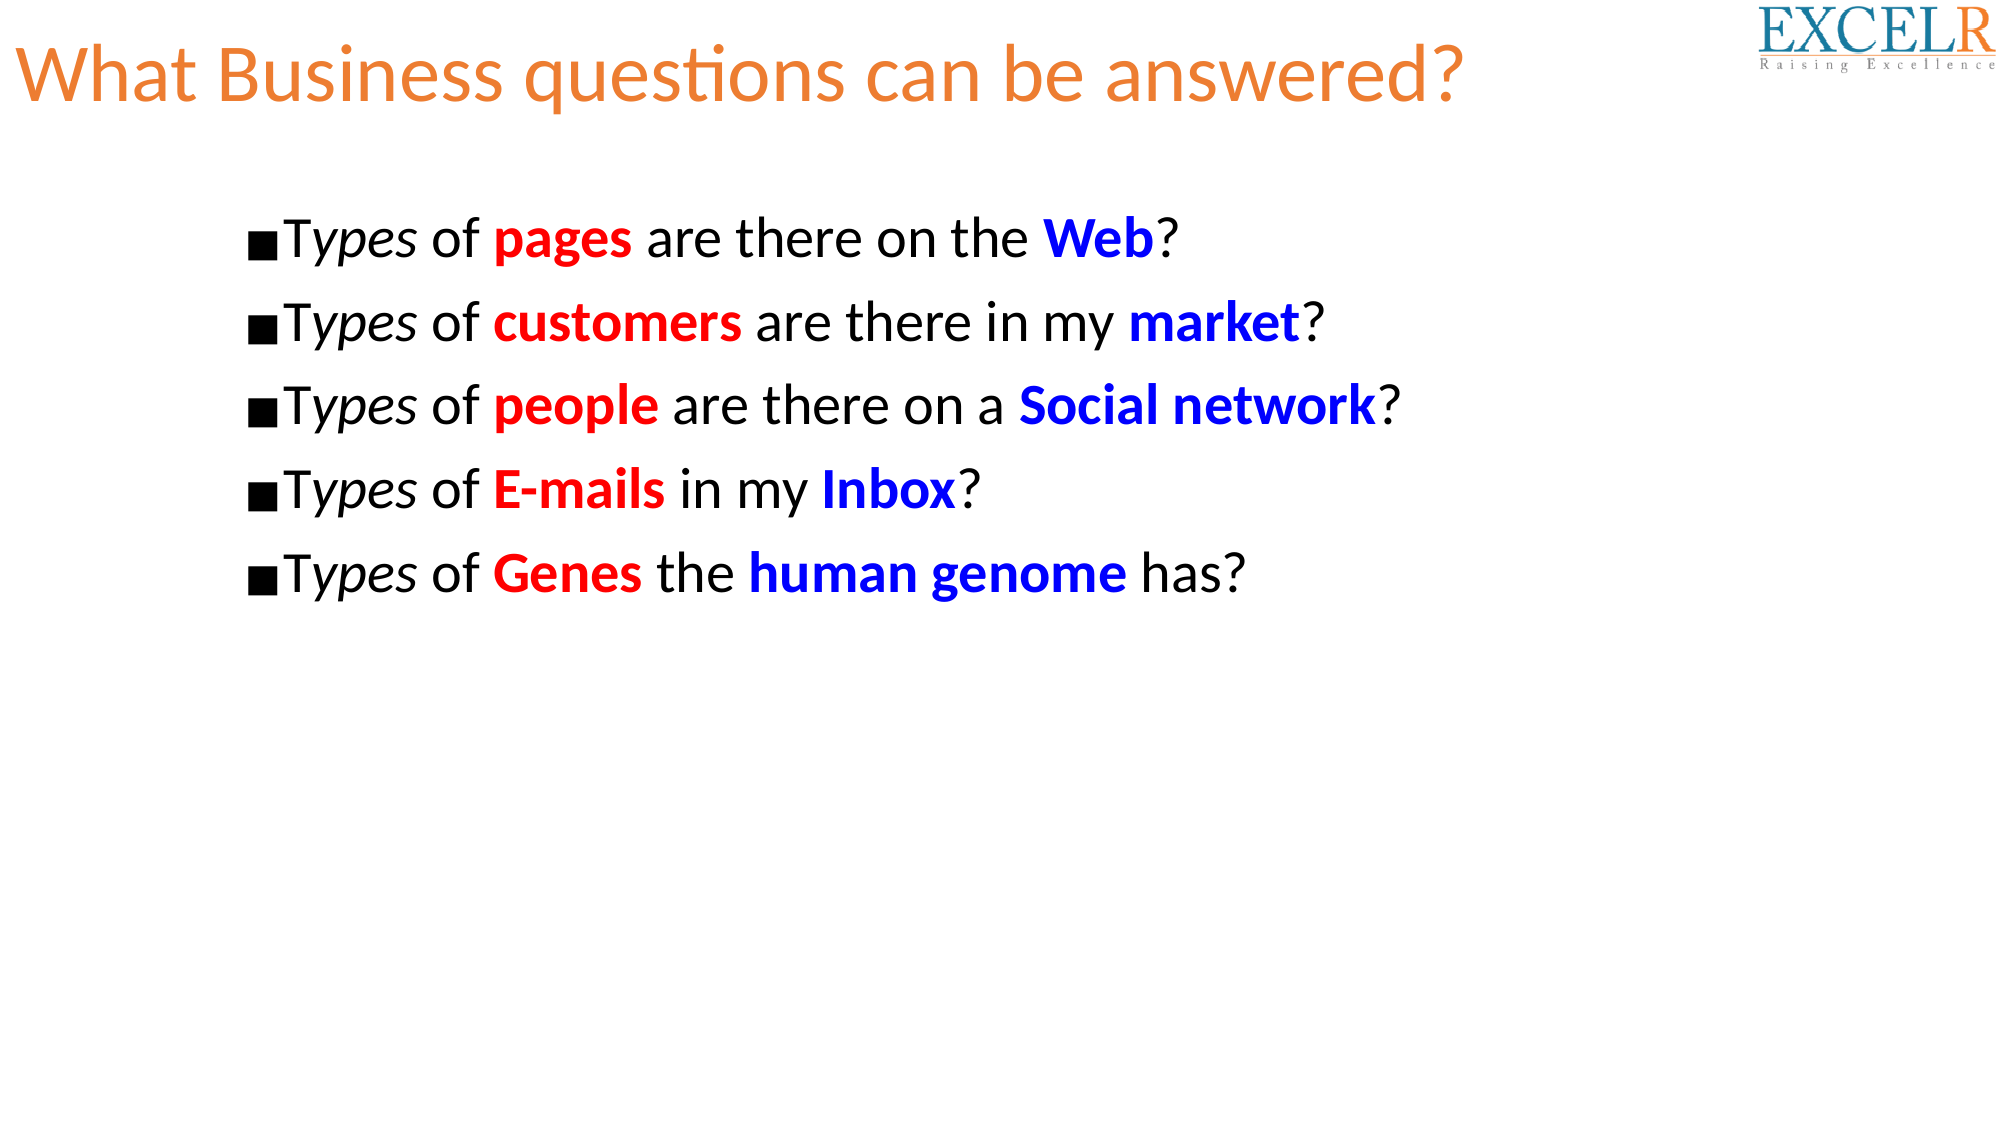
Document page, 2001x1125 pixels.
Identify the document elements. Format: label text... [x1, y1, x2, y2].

title What Business questions can be answered? [0, 0, 1500, 150]
list Types of pages are there on the Web? Types of customers are there in my market? Types of people are there on a Social network? Types of E-mails in my Inbox? Types of Genes the human genome has? [228, 199, 1563, 1040]
picture [1756, 0, 2000, 78]
